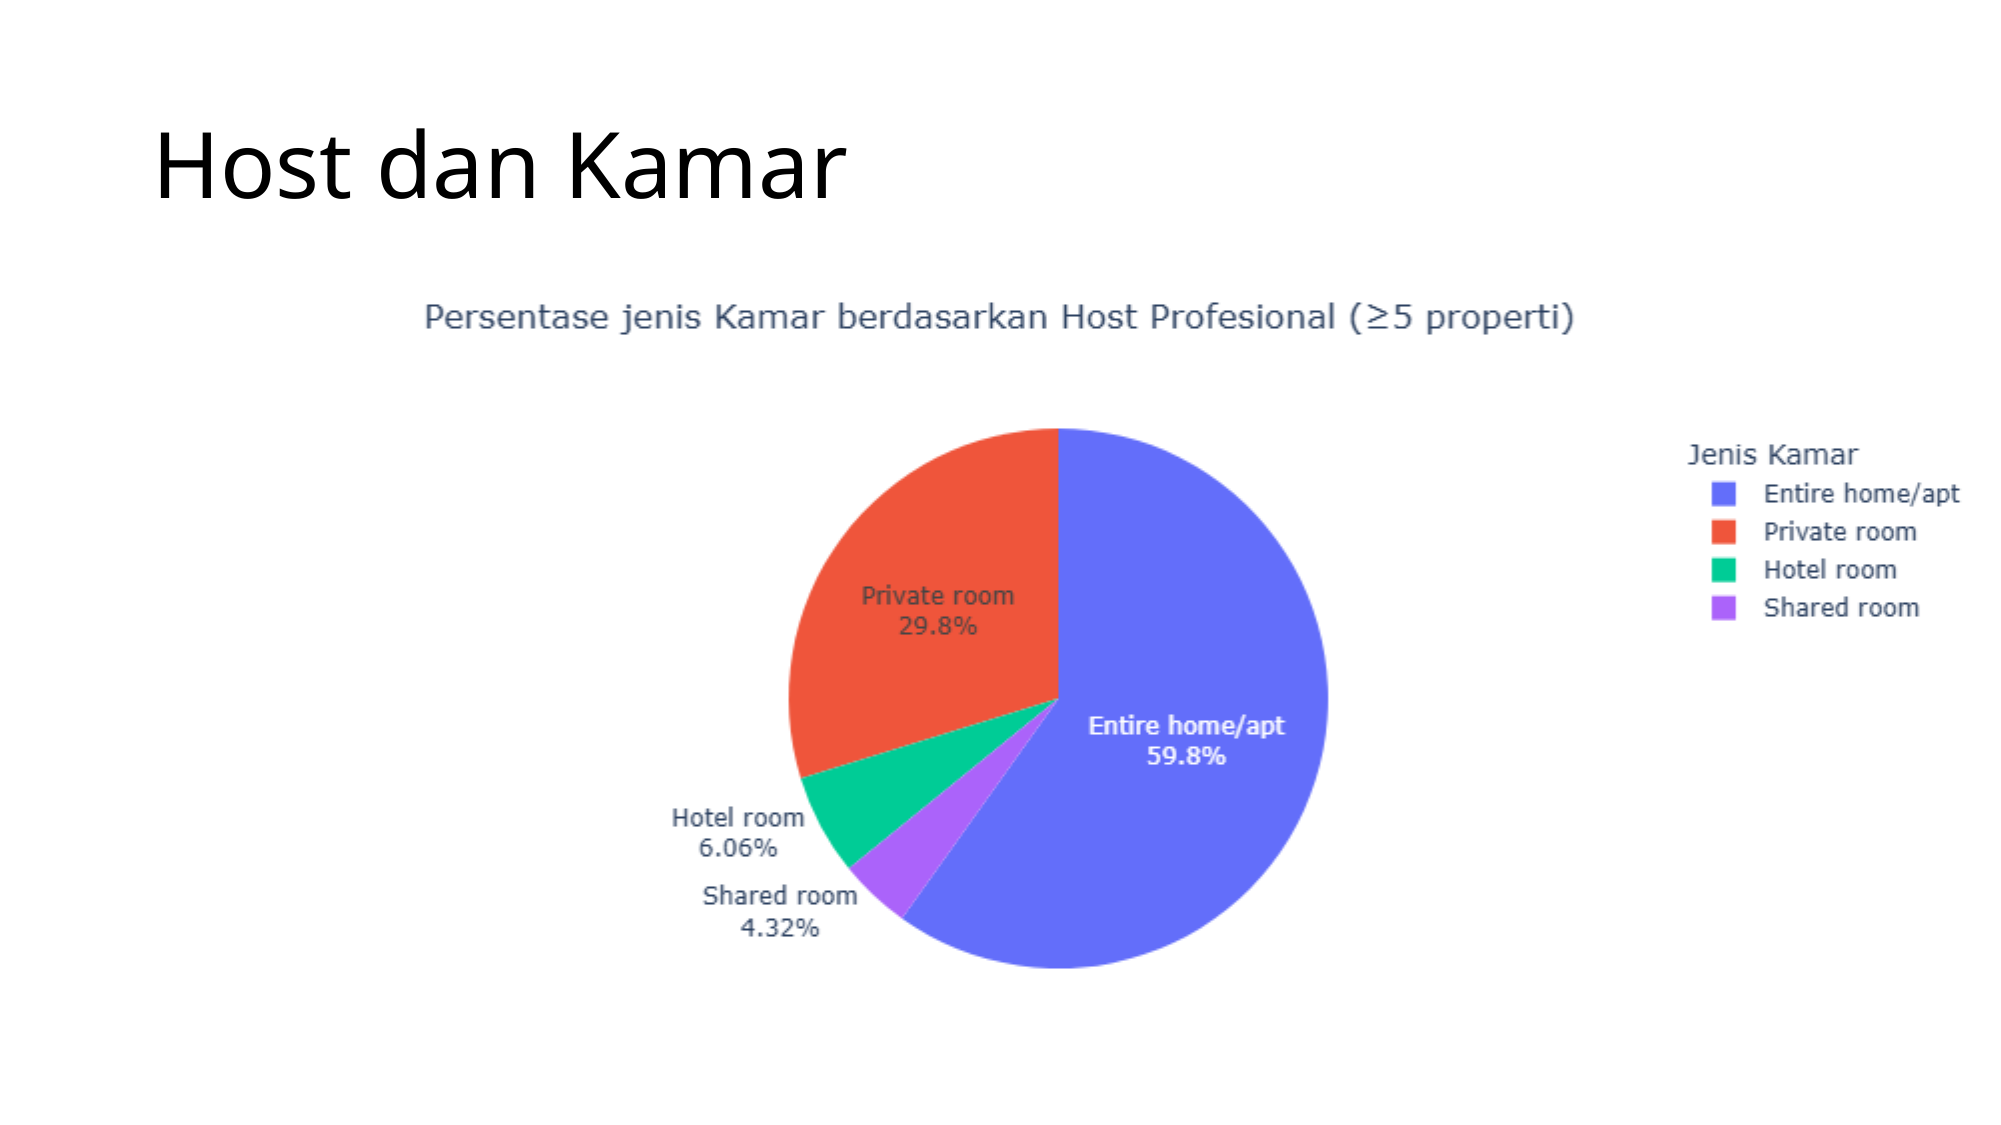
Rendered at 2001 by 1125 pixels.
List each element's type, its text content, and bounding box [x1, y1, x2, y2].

picture [0, 230, 2000, 1125]
title Host dan Kamar [137, 59, 1863, 230]
